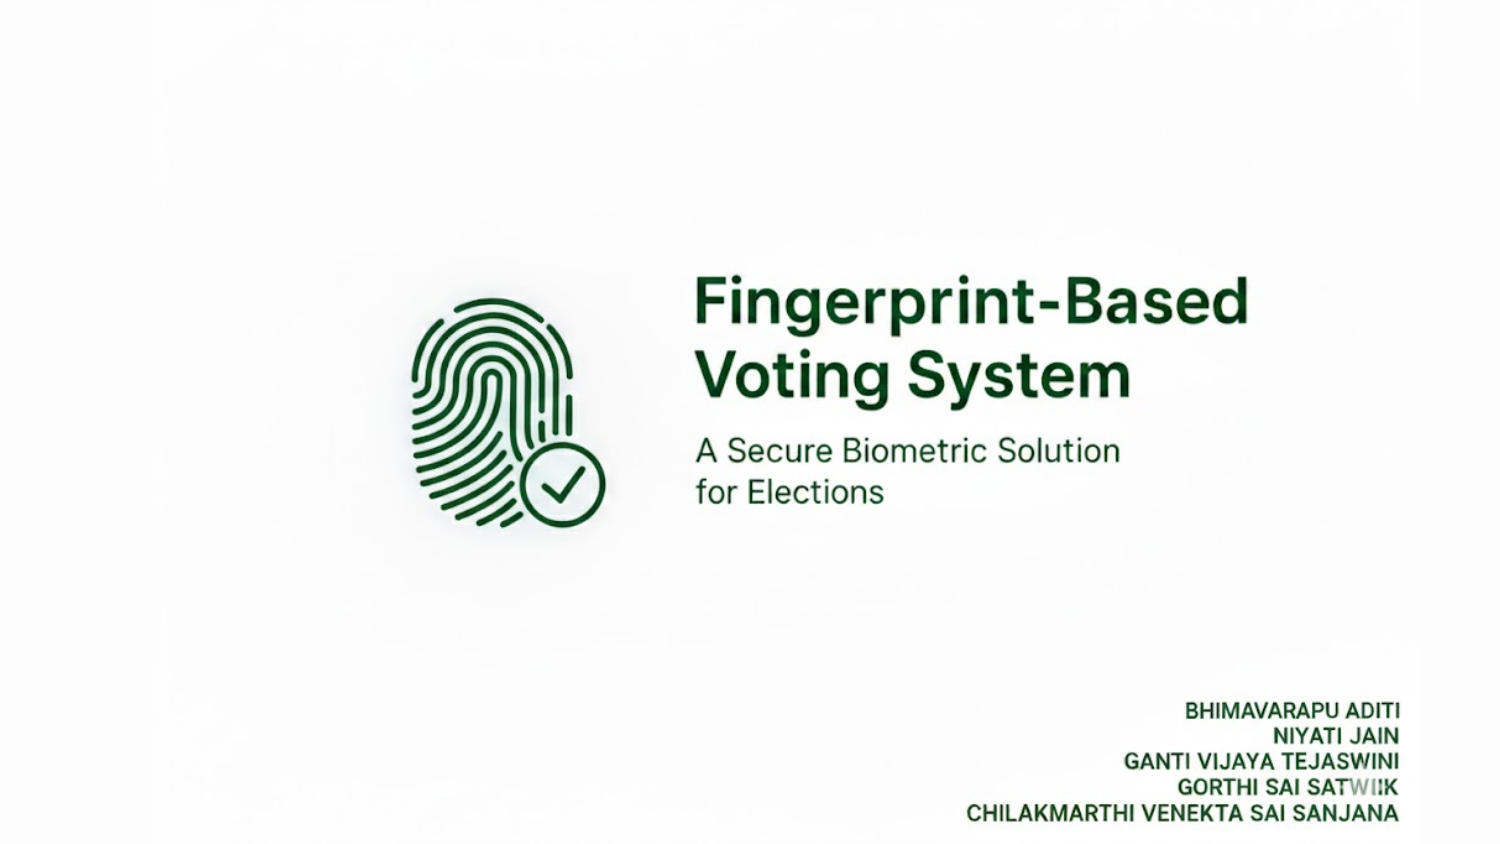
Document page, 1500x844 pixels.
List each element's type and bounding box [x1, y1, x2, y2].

picture [154, 0, 1421, 844]
